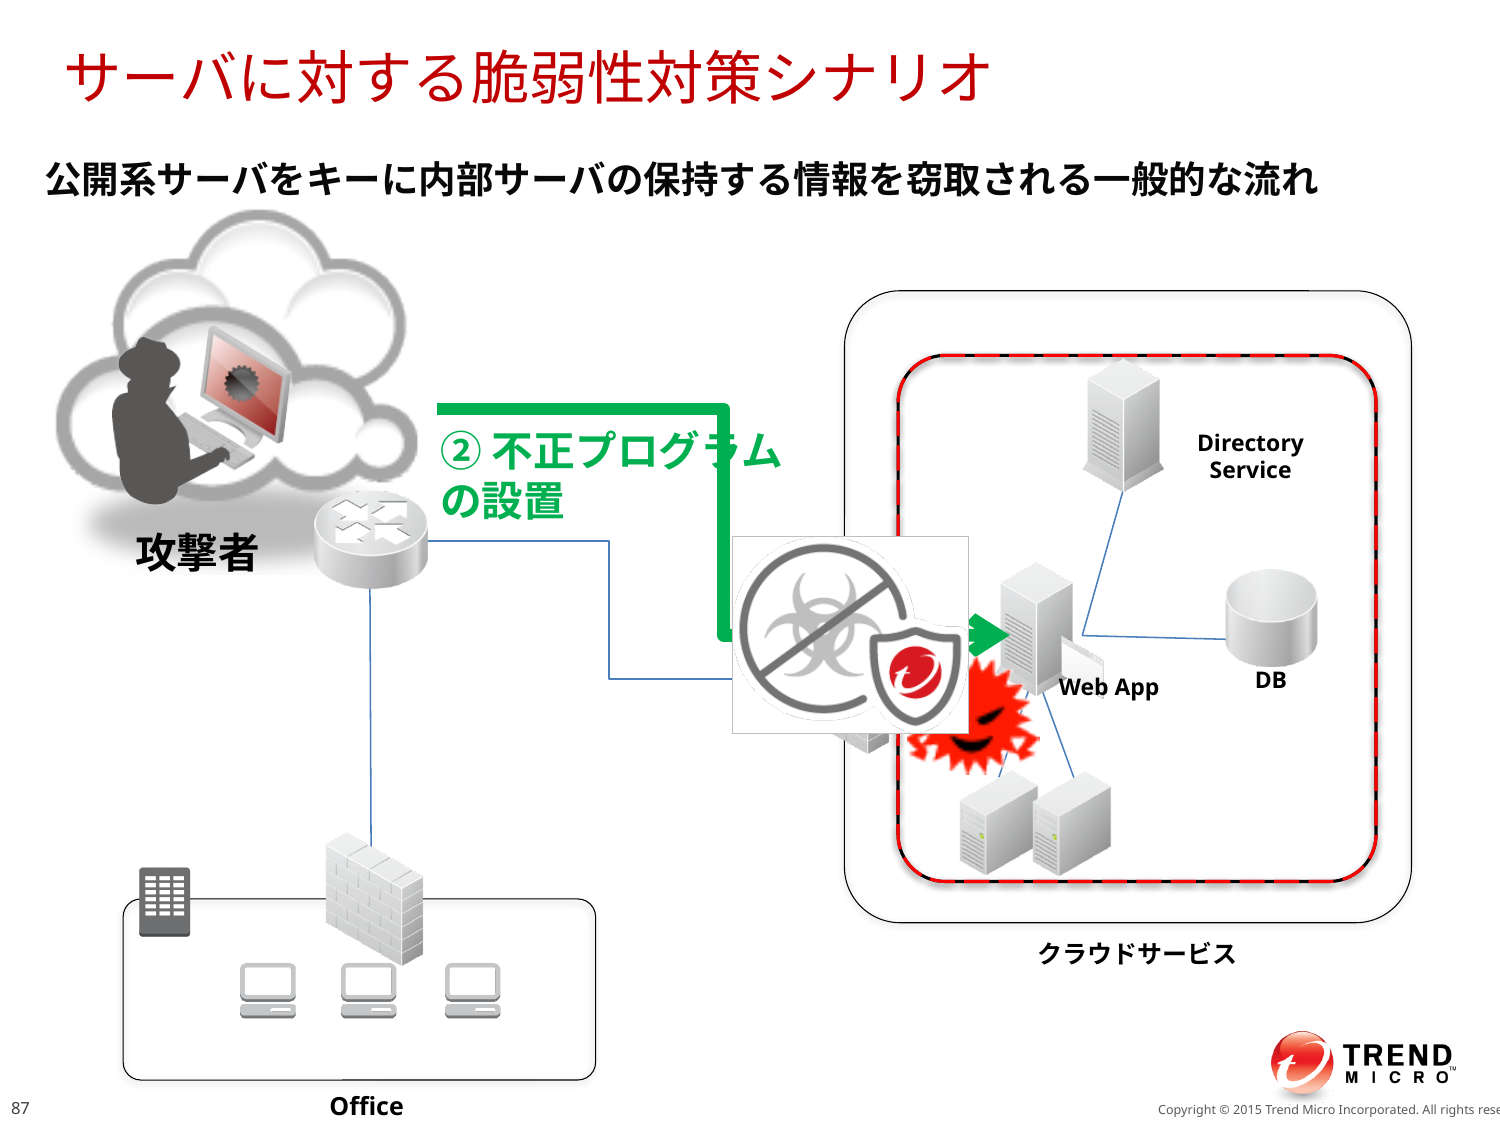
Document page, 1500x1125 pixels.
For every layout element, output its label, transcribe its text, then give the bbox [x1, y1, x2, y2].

title サーバに対する脆弱性対策シナリオ [48, 22, 1423, 129]
text_box 公開系サーバをキーに内部サーバの保持する情報を窃取される一般的な流れ [29, 148, 1492, 209]
text_box [122, 898, 597, 1081]
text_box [436, 408, 1010, 636]
text_box Office [238, 1083, 495, 1125]
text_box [410, 604, 726, 680]
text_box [112, 320, 293, 508]
text_box クラウドサービス [1009, 931, 1266, 976]
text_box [1082, 491, 1123, 636]
text_box [843, 289, 1413, 924]
picture [307, 832, 509, 1028]
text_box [897, 355, 1377, 882]
picture [118, 856, 211, 949]
picture [1056, 358, 1190, 492]
picture [230, 953, 305, 1028]
picture [1271, 1031, 1456, 1105]
picture [43, 183, 435, 597]
picture [1222, 569, 1320, 667]
picture [731, 536, 1124, 876]
